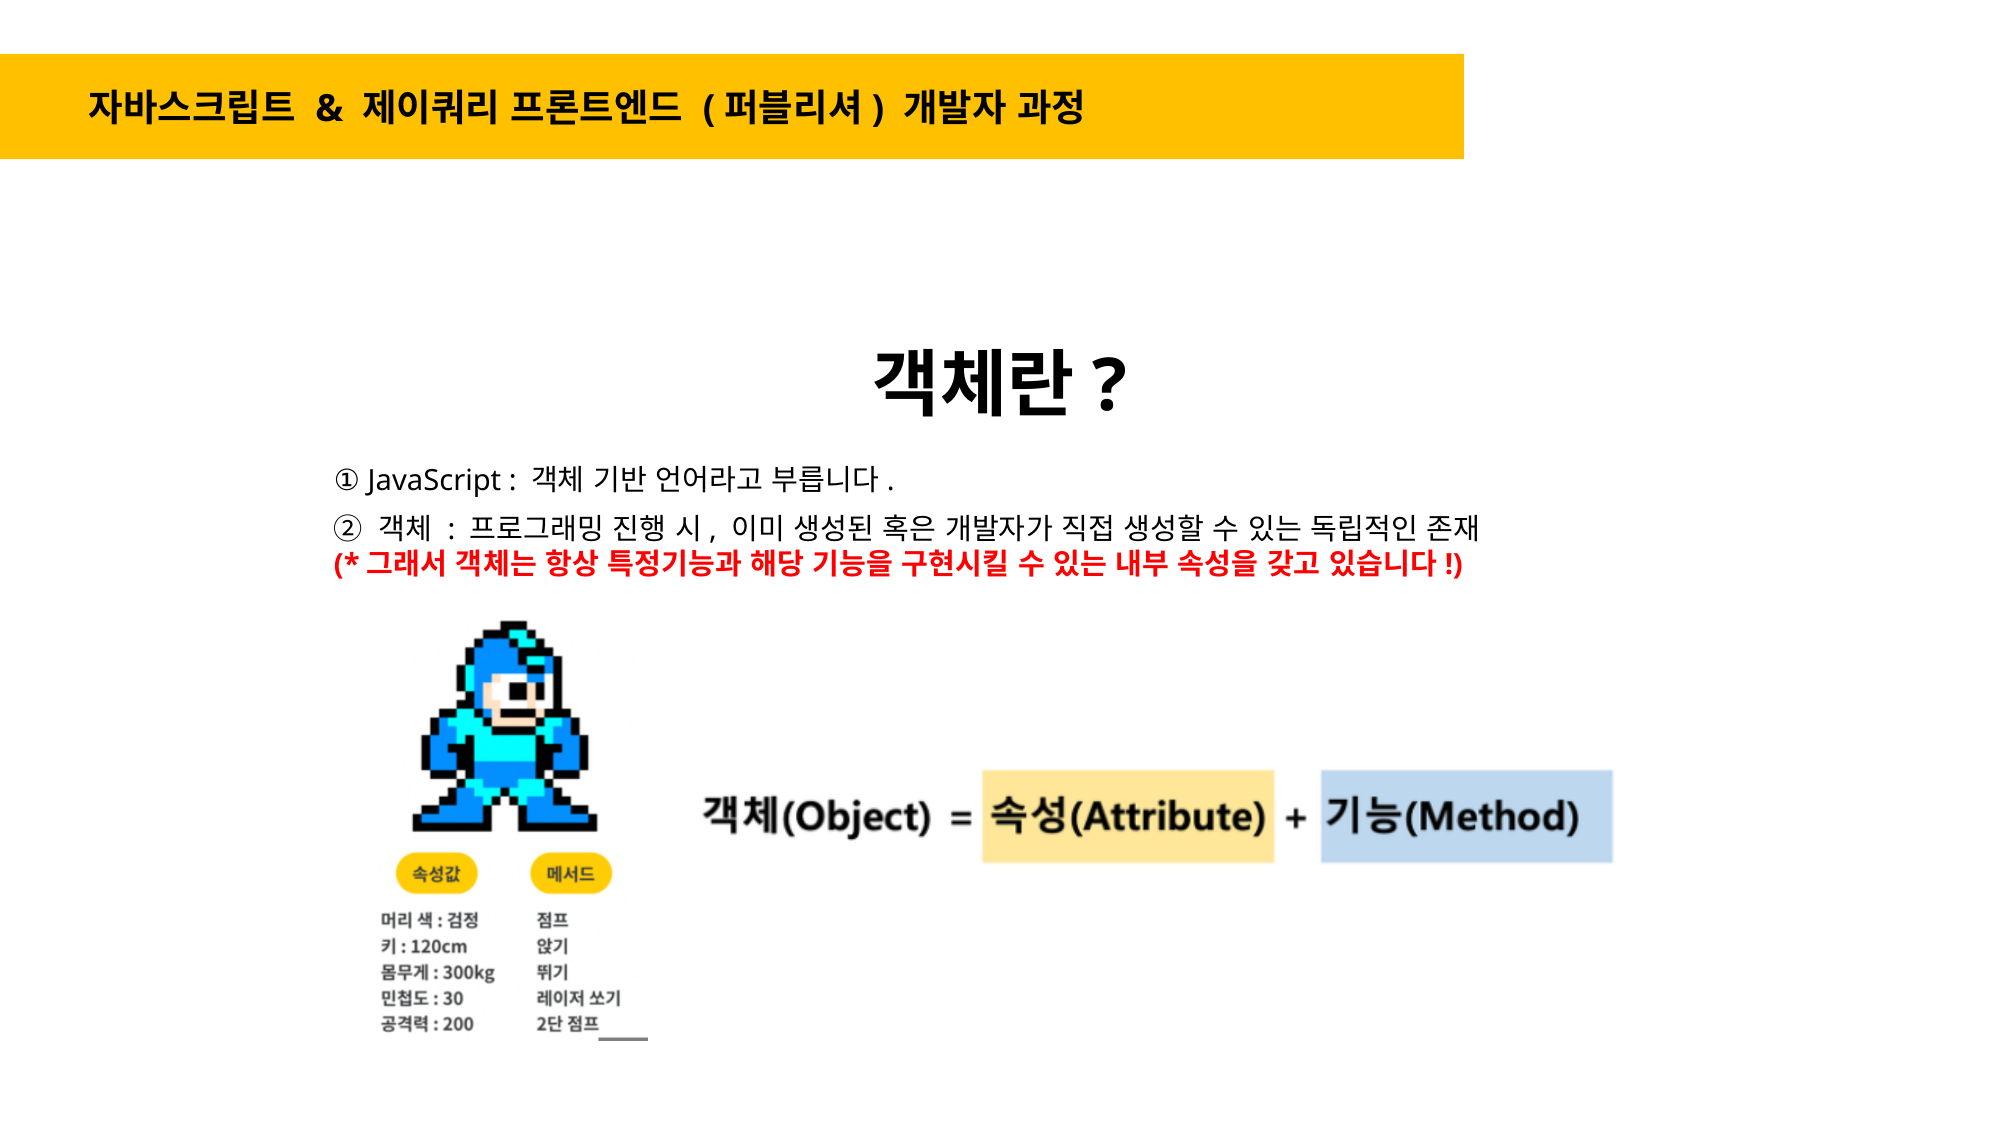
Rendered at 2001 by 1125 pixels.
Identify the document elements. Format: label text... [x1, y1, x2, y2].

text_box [319, 453, 1681, 589]
text_box 객체란? [368, 330, 1632, 433]
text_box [368, 617, 1632, 1041]
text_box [0, 53, 1464, 160]
